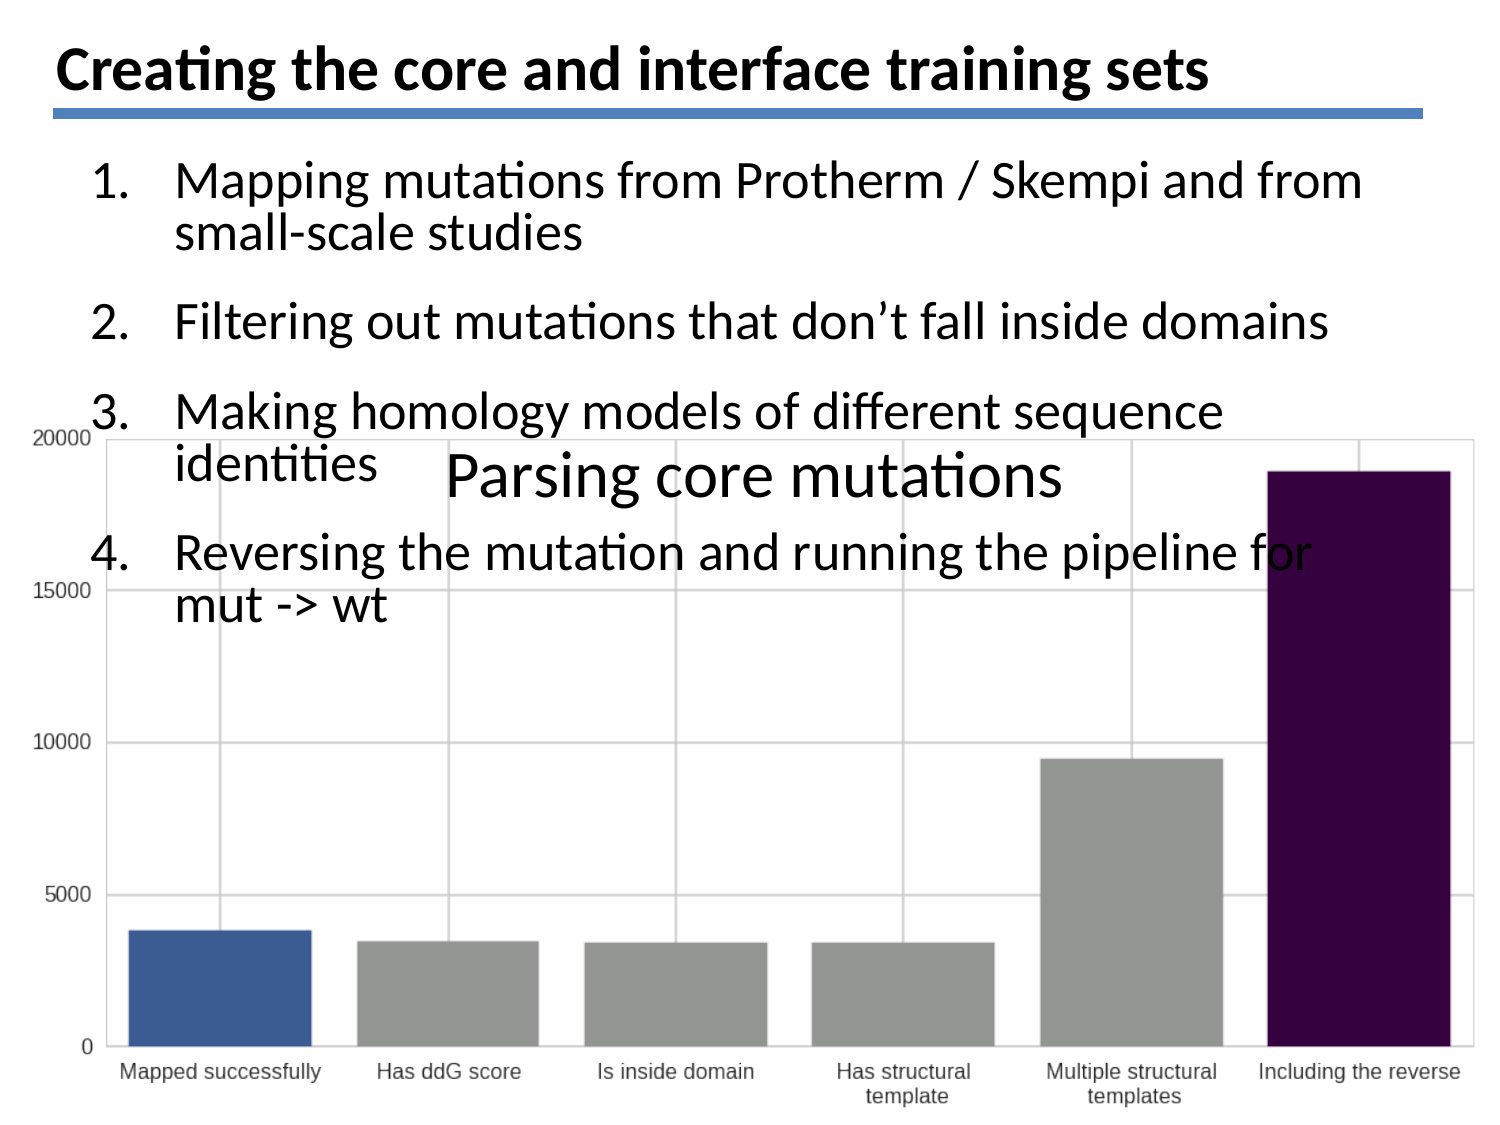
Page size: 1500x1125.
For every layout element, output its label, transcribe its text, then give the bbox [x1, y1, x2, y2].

list Mapping mutations from Protherm / Skempi and from small-scale studies Filtering out mutations that don’t fall inside domains Making homology models of different sequence identities Reversing the mutation and running the pipeline for mut -> wt [75, 149, 1425, 419]
title Creating the core and interface training sets [41, 19, 1483, 112]
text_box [23, 420, 1483, 1116]
